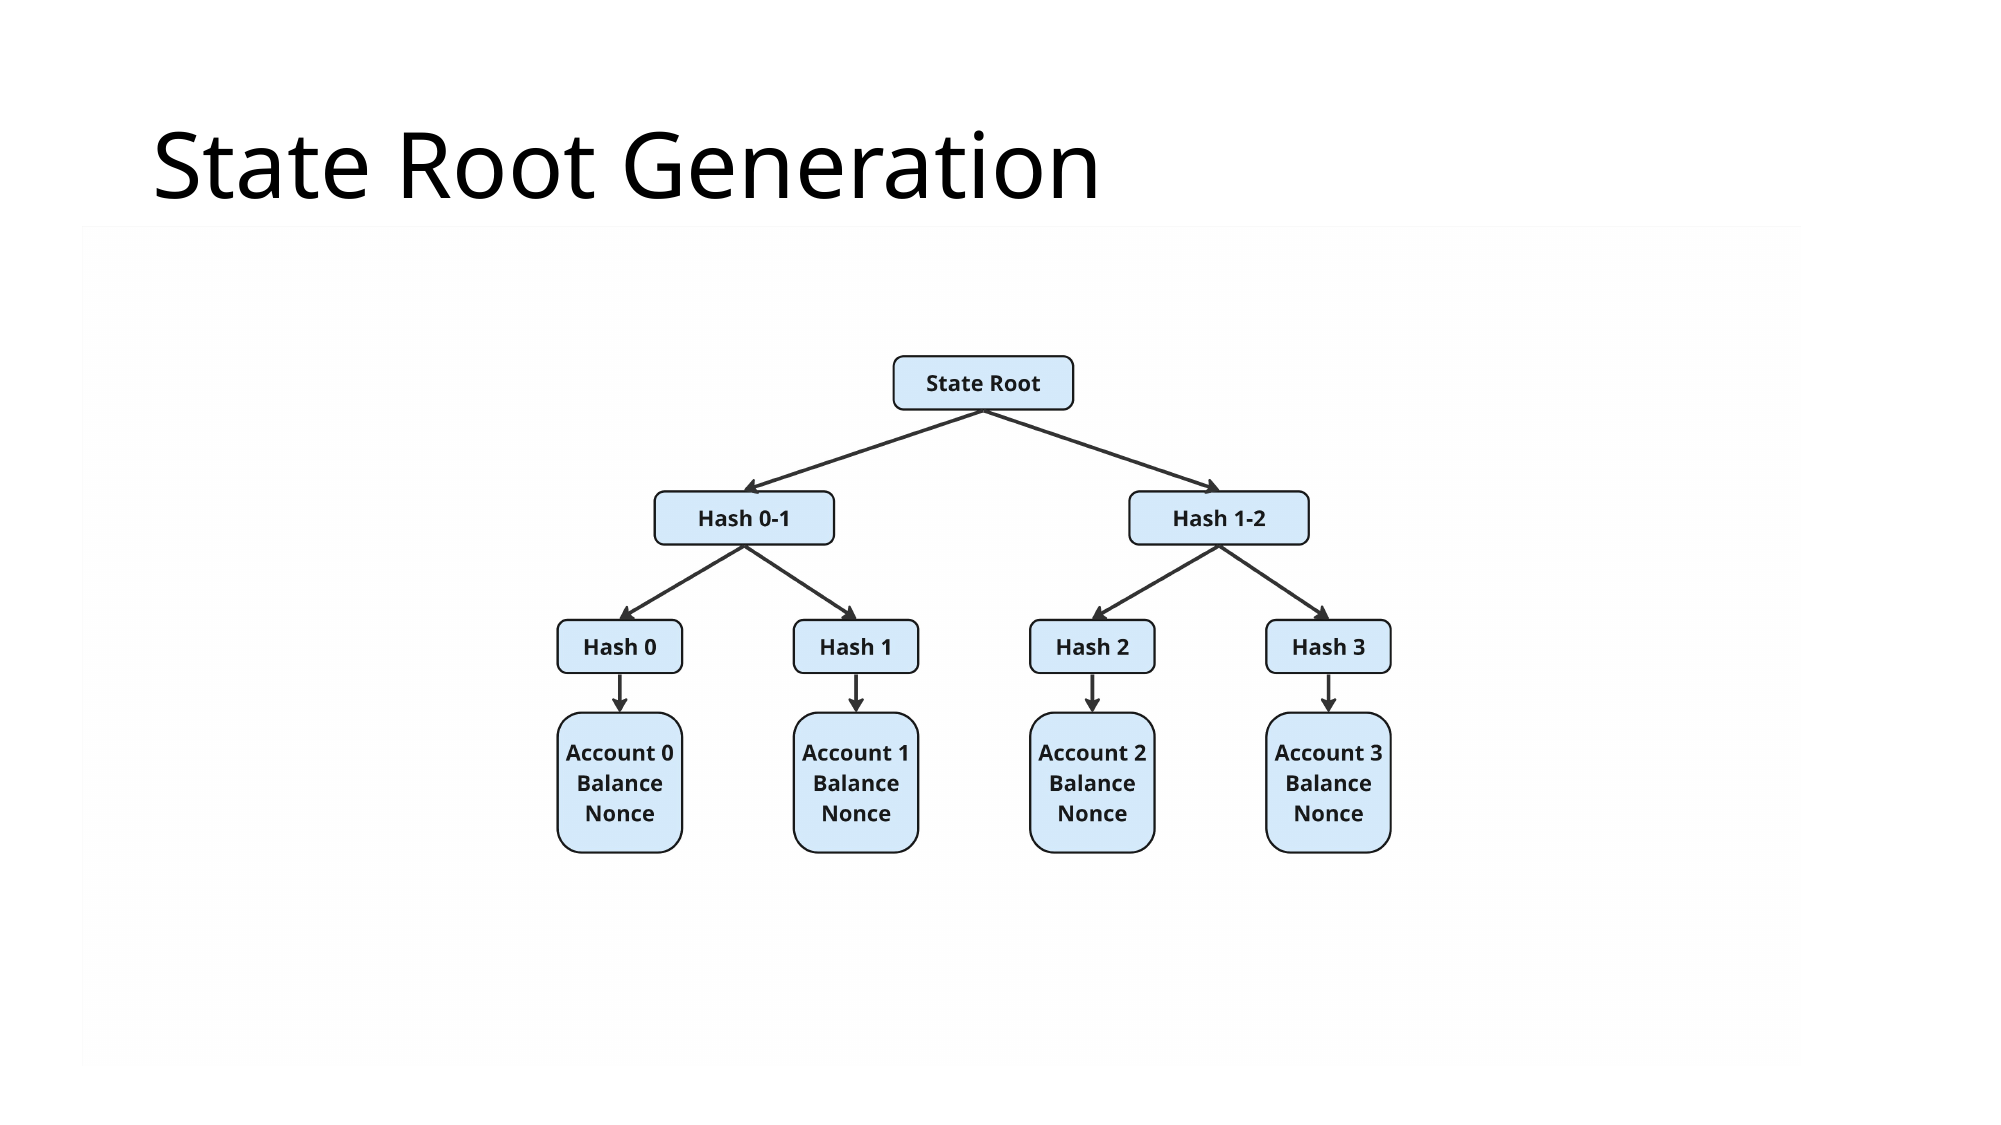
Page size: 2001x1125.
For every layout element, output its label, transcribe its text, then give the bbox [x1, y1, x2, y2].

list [82, 226, 1801, 1066]
title State Root Generation [137, 59, 1863, 278]
